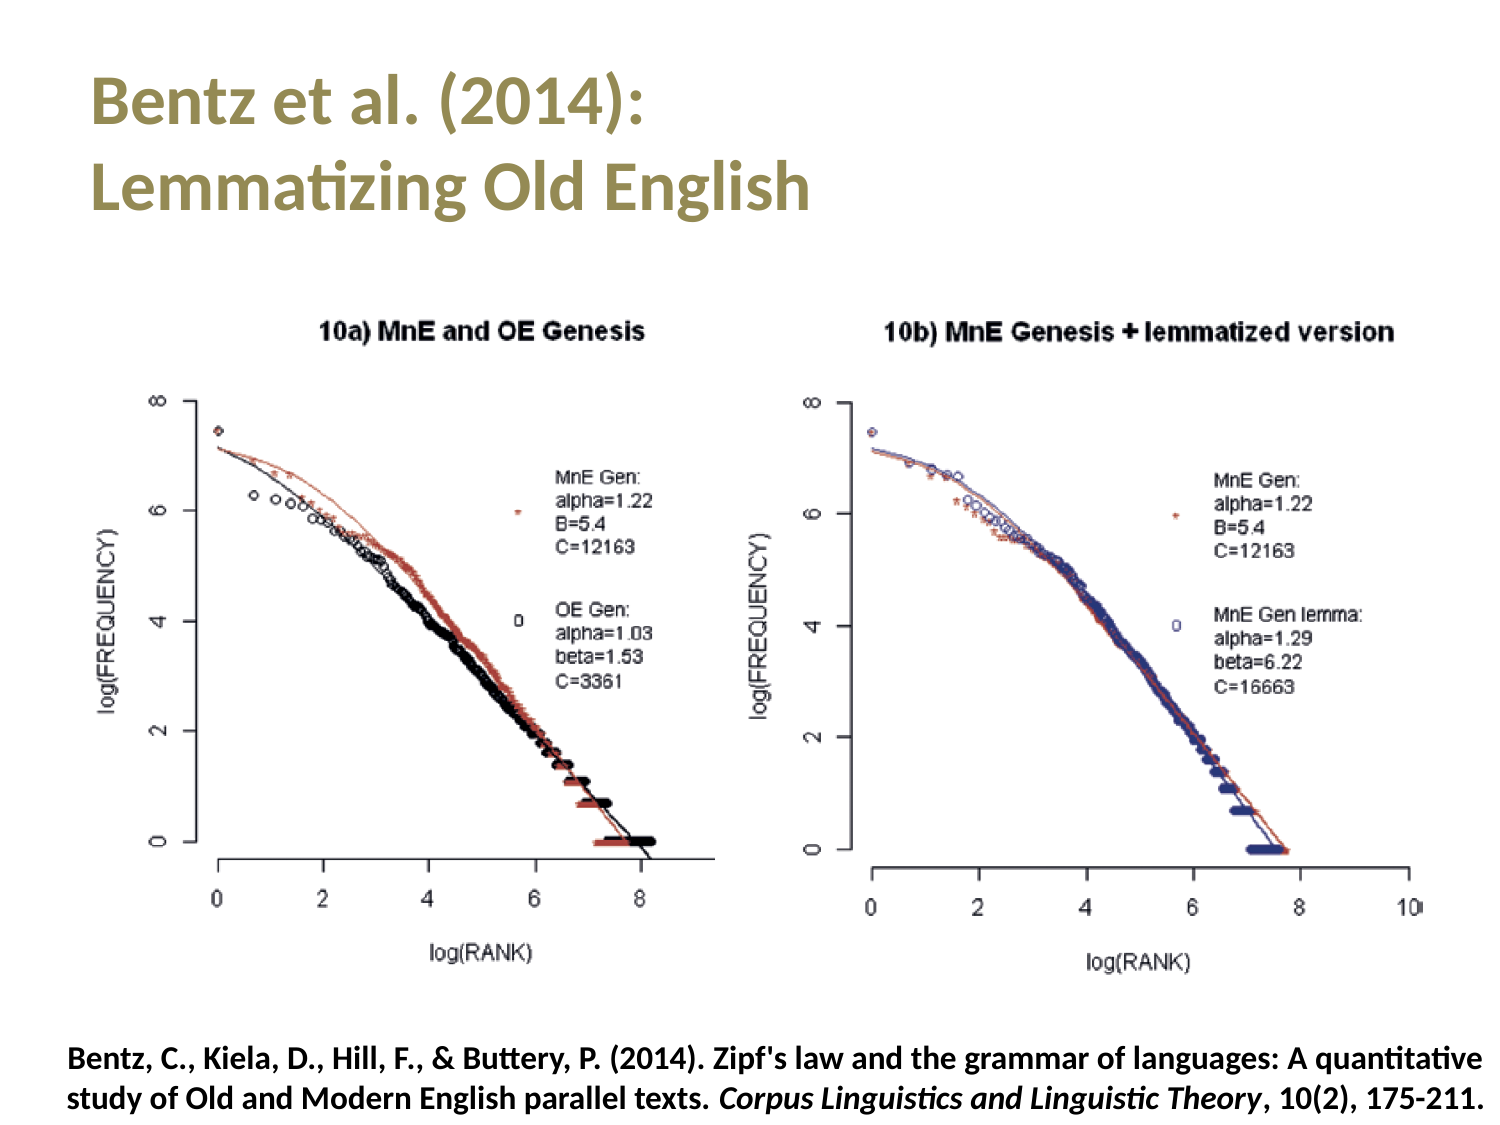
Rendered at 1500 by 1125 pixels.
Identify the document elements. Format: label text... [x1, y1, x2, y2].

text_box Bentz, C., Kiela, D., Hill, F., & Buttery, P. (2014). Zipf's law and the grammar of languages: A quantitative study of Old and Modern English parallel texts. Corpus Linguistics and Linguistic Theory, 10(2), 175-211. [0, 1029, 1500, 1124]
text_box Bentz et al. (2014): Lemmatizing Old English [74, 45, 1425, 233]
picture [50, 303, 1458, 988]
